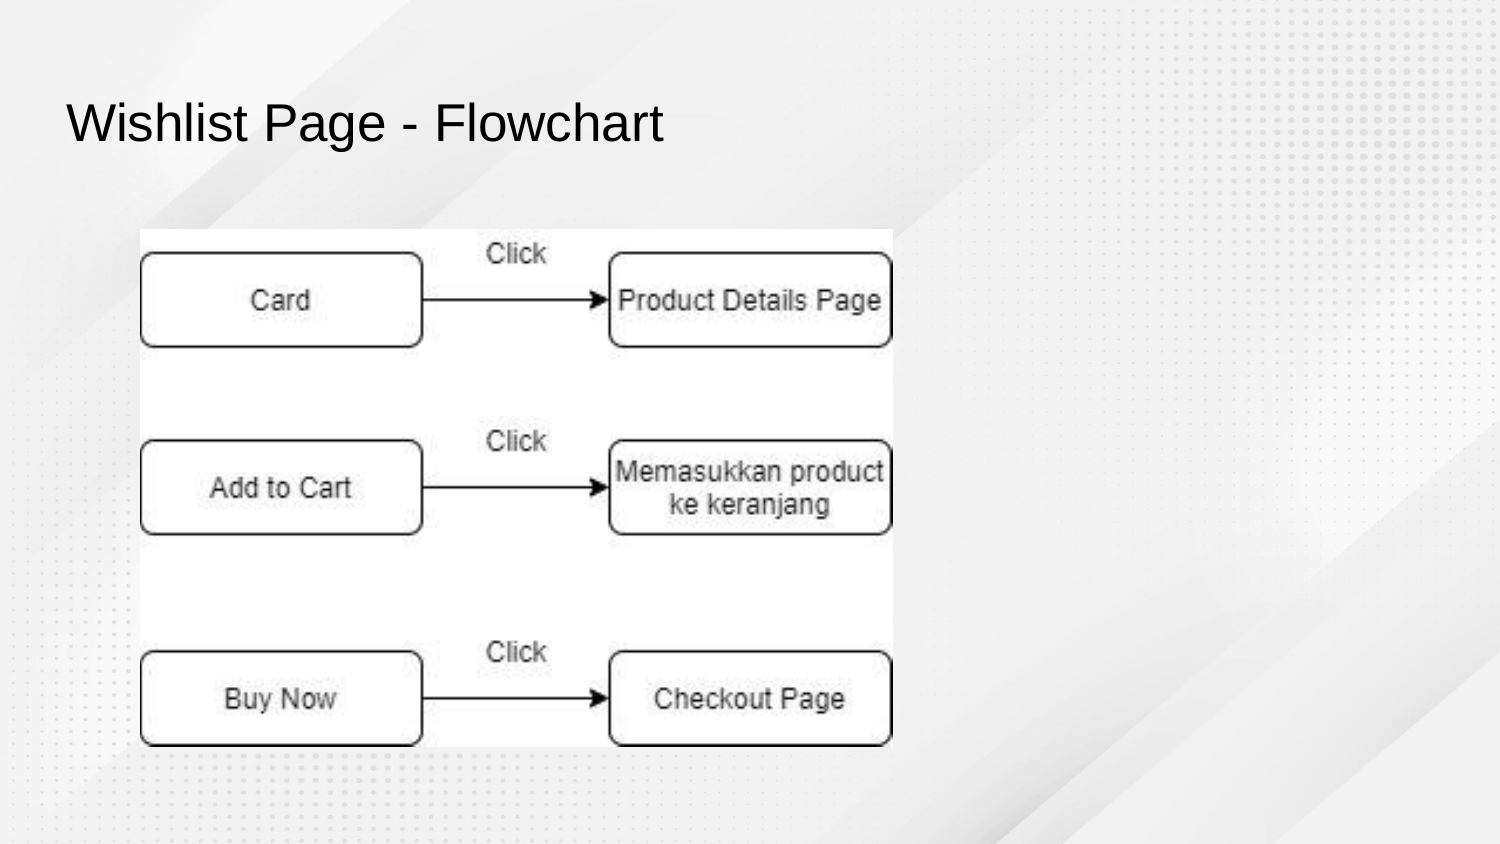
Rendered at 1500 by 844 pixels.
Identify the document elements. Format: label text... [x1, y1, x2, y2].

title Wishlist Page - Flowchart [51, 72, 1449, 167]
picture [0, 0, 1500, 844]
